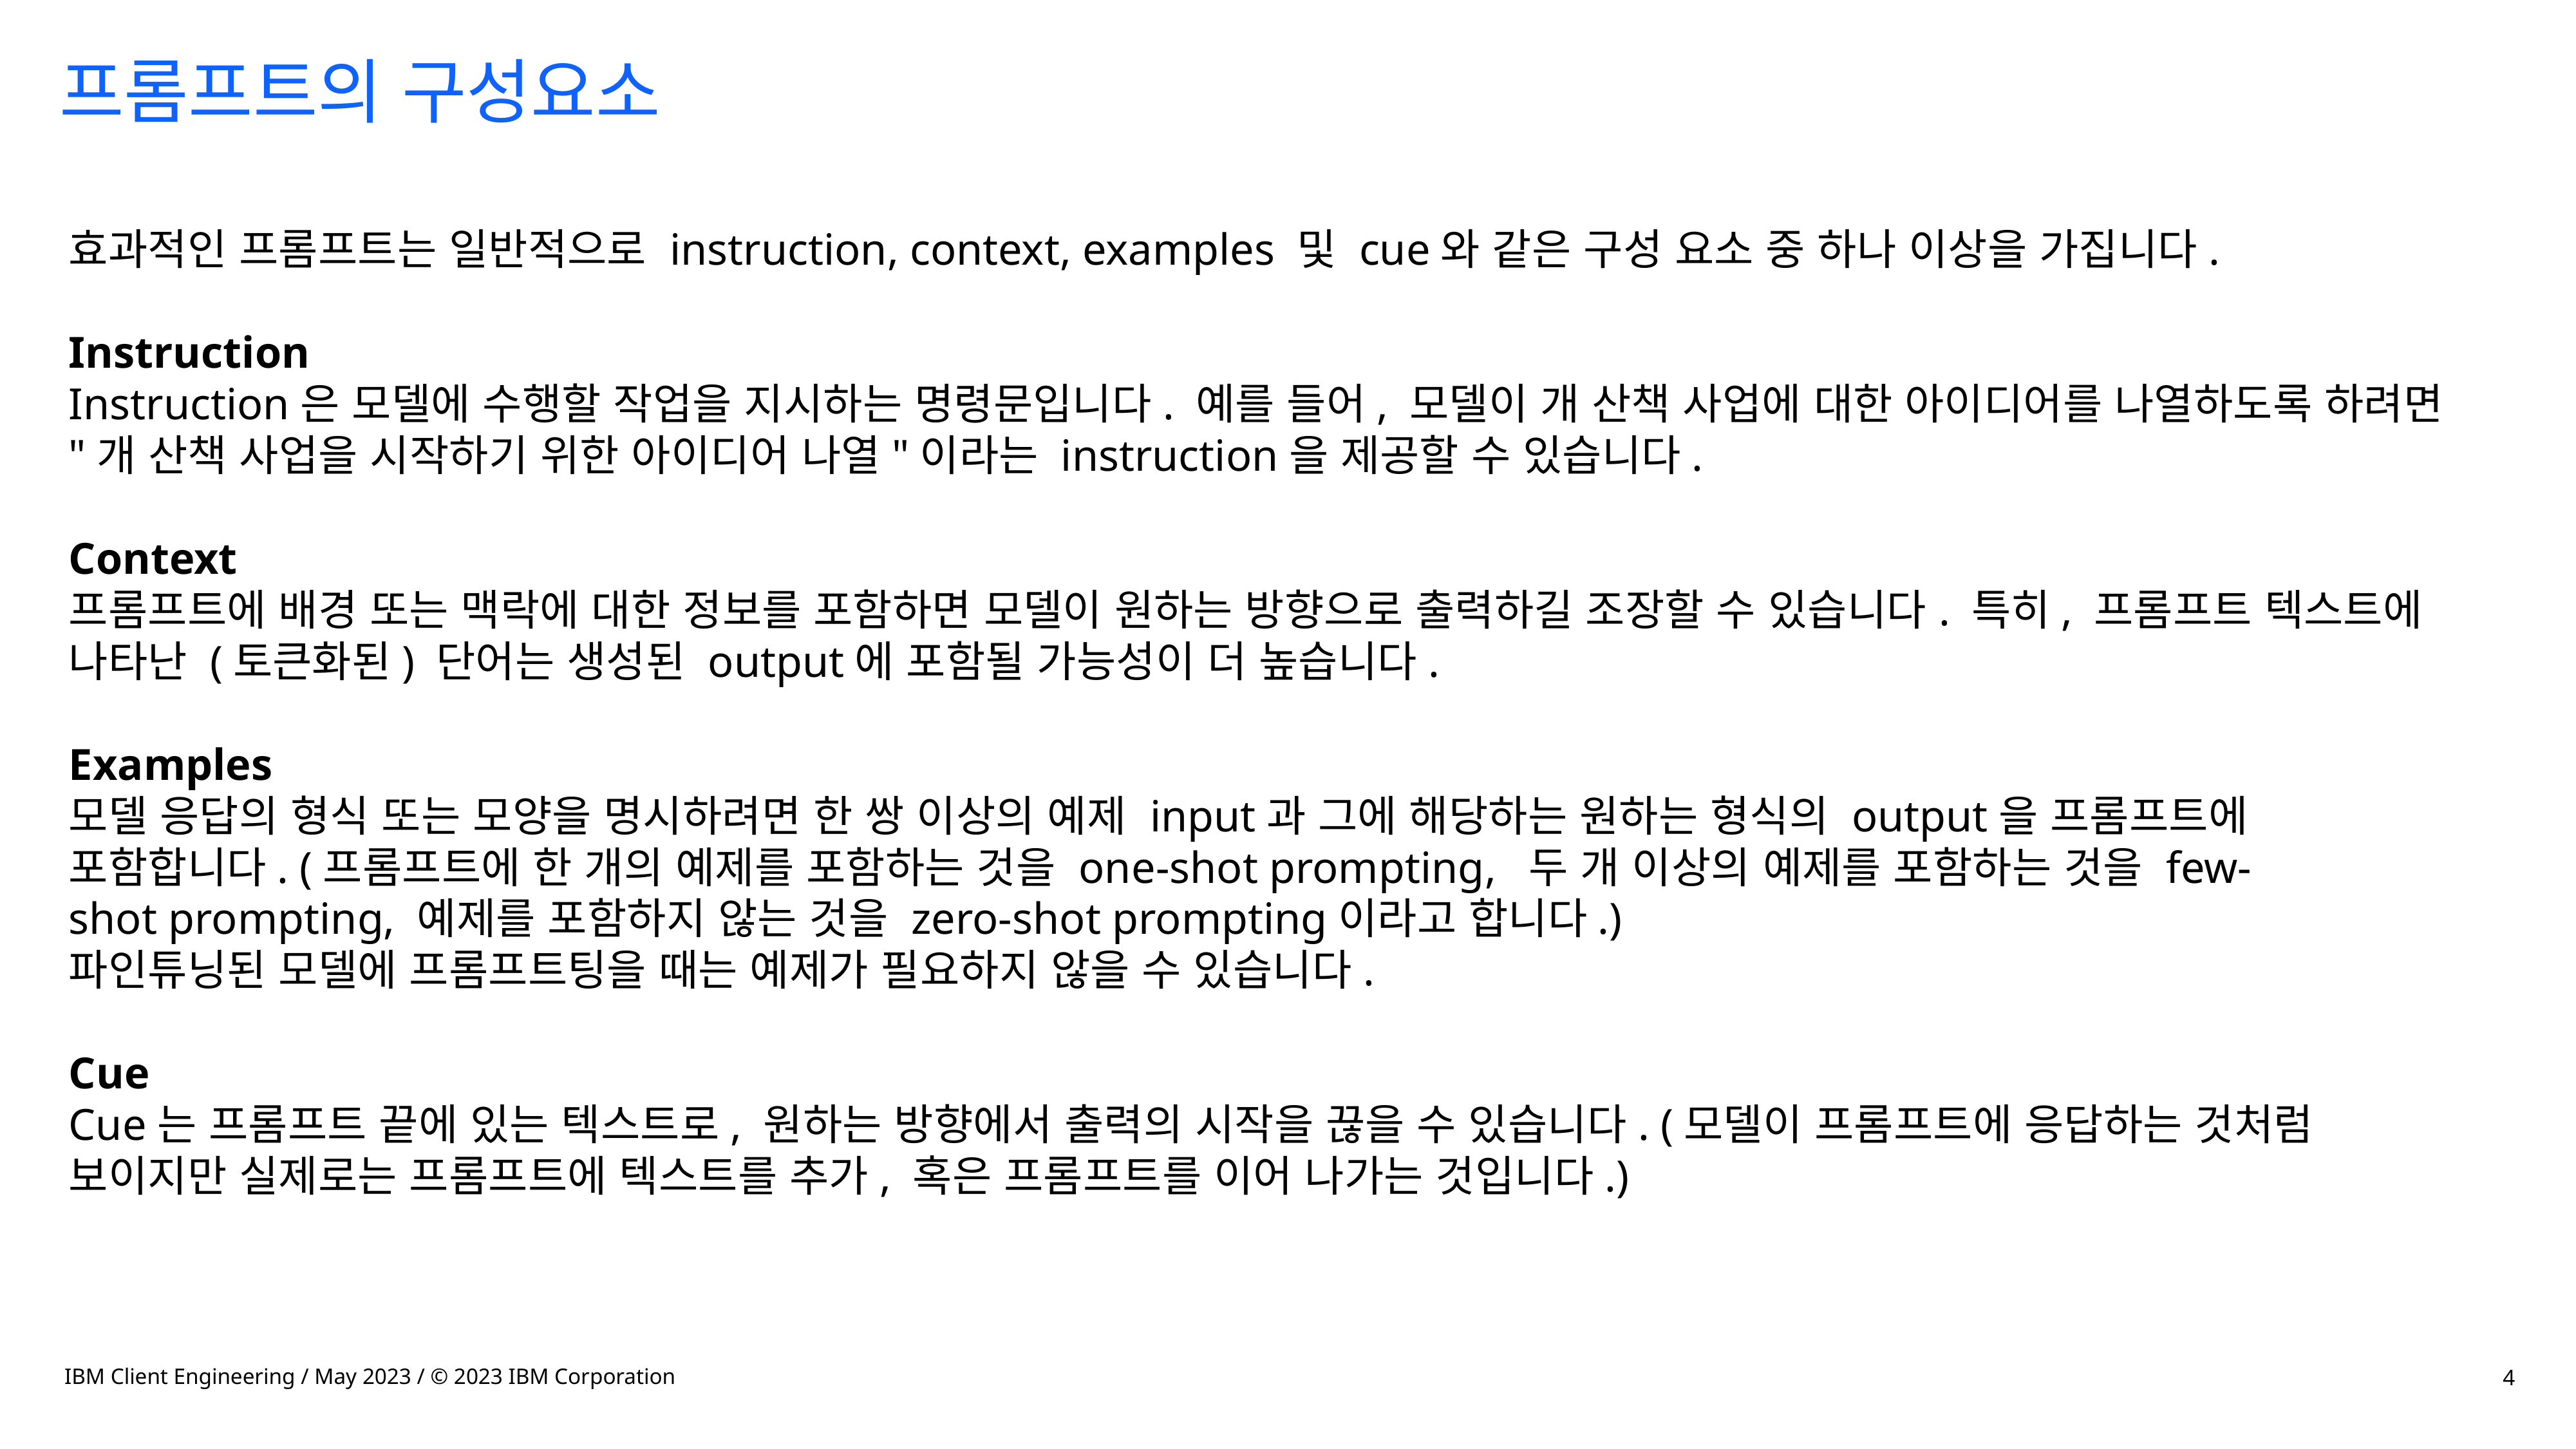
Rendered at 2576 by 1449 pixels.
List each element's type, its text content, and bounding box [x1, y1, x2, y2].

text_box 효과적인 프롬프트는 일반적으로 instruction, context, examples 및 cue와 같은 구성 요소 중 하나 이상을 가집니다. Instruction Instruction은 모델에 수행할 작업을 지시하는 명령문입니다. 예를 들어, 모델이 개 산책 사업에 대한 아이디어를 나열하도록 하려면 "개 산책 사업을 시작하기 위한 아이디어 나열"이라는 instruction을 제공할 수 있습니다. Context 프롬프트에 배경 또는 맥락에 대한 정보를 포함하면 모델이 원하는 방향으로 출력하길 조장할 수 있습니다. 특히, 프롬프트 텍스트에 나타난 (토큰화된) 단어는 생성된 output에 포함될 가능성이 더 높습니다. Examples 모델 응답의 형식 또는 모양을 명시하려면 한 쌍 이상의 예제 input과 그에 해당하는 원하는 형식의 output을 프롬프트에 포함합니다. (프롬프트에 한 개의 예제를 포함하는 것을 one-shot prompting, 두 개 이상의 예제를 포함하는 것을 few-shot prompting, 예제를 포함하지 않는 것을 zero-shot prompting이라고 합니다.) 파인튜닝된 모델에 프롬프트팅을 때는 예제가 필요하지 않을 수 있습니다. Cue Cue는 프롬프트 끝에 있는 텍스트로, 원하는 방향에서 출력의 시작을 끊을 수 있습니다. (모델이 프롬프트에 응답하는 것처럼 보이지만 실제로는 프롬프트에 텍스트를 추가, 혹은 프롬프트를 이어 나가는 것입니다.) [59, 217, 2454, 1206]
text_box IBM Client Engineering / May 2023 / © 2023 IBM Corporation [64, 1363, 1224, 1389]
title 프롬프트의 구성요소 [59, 56, 1771, 218]
slide_number 4 [2501, 1367, 2515, 1394]
